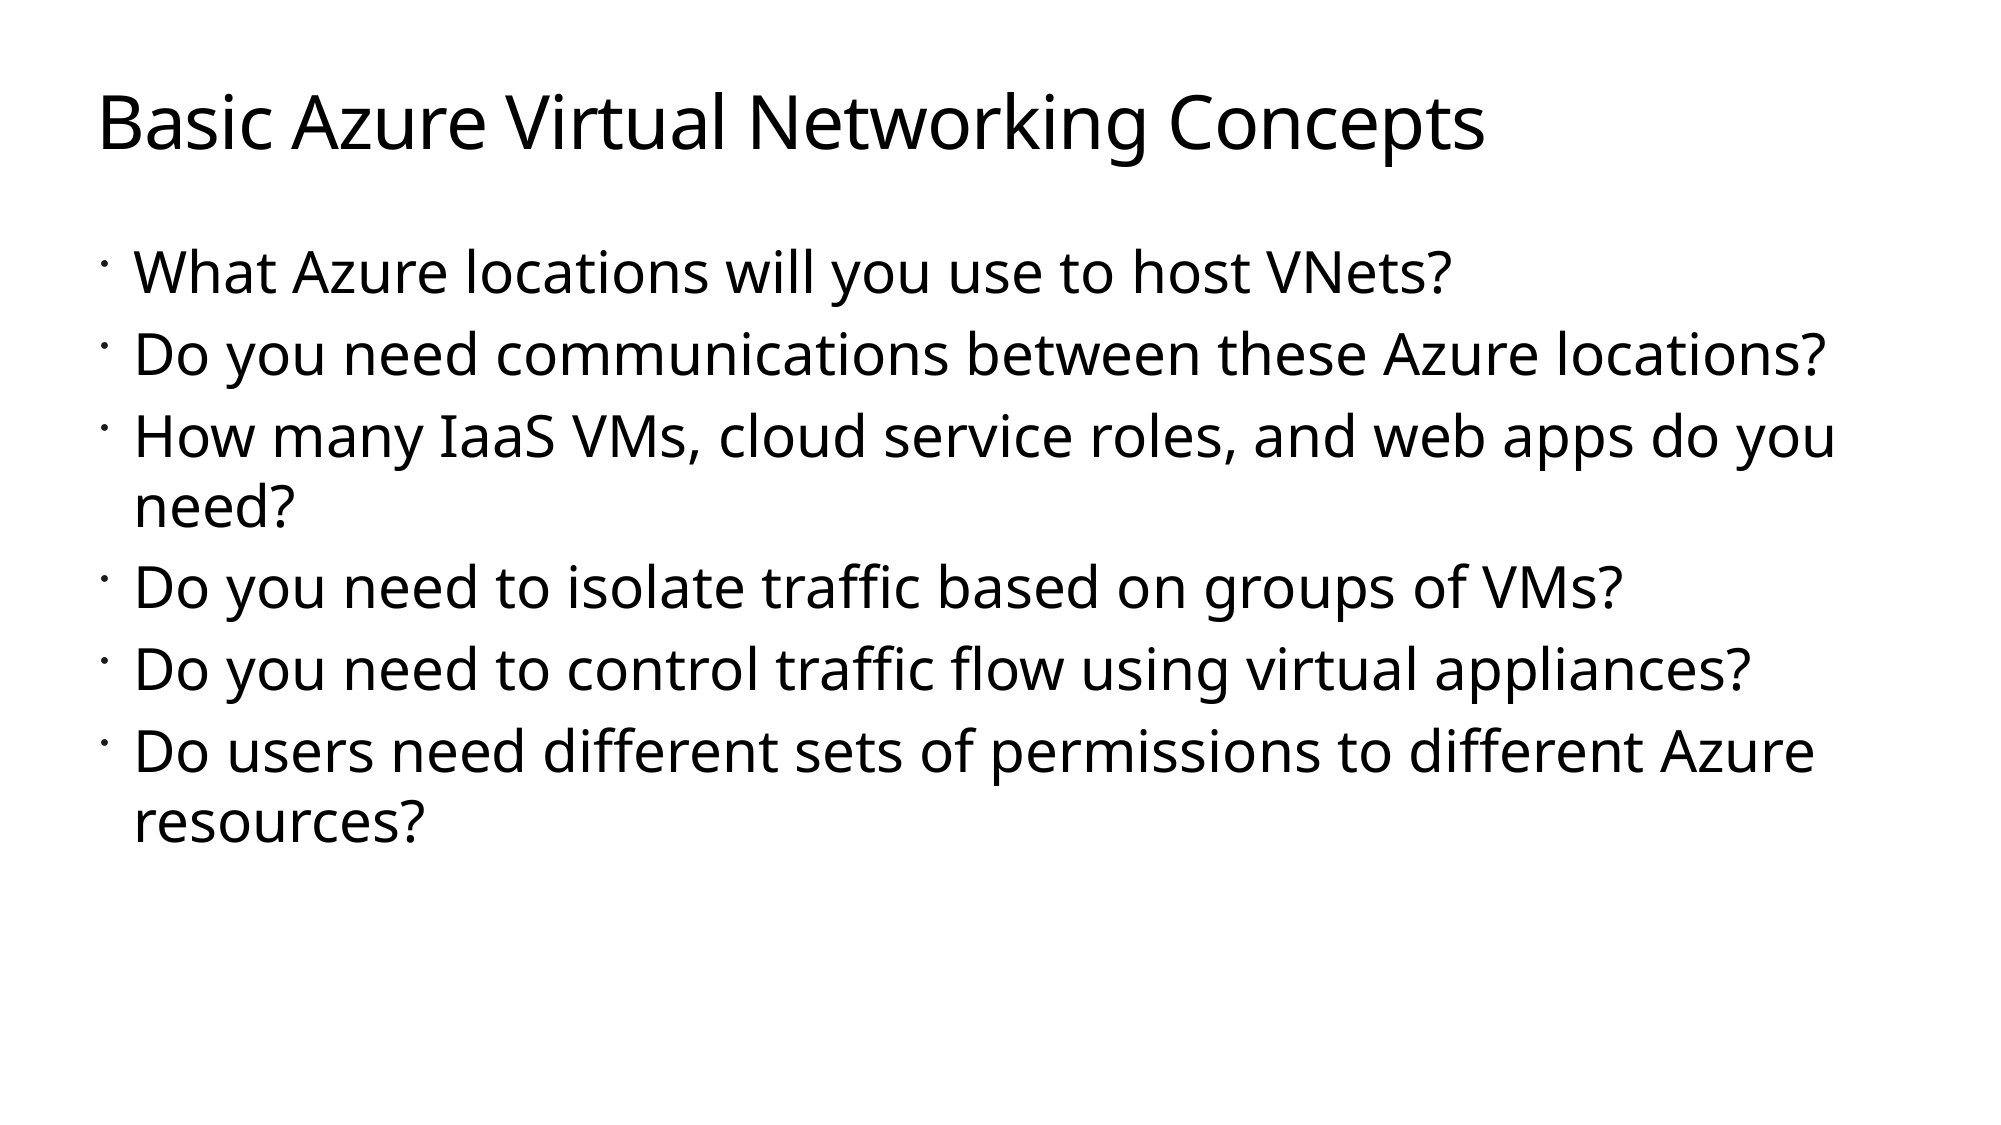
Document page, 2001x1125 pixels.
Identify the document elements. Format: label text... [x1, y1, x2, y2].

title Basic Azure Virtual Networking Concepts [96, 75, 1904, 166]
list What Azure locations will you use to host VNets? Do you need communications between these Azure locations? How many IaaS VMs, cloud service roles, and web apps do you need? Do you need to isolate traffic based on groups of VMs? Do you need to control traffic flow using virtual appliances? Do users need different sets of permissions to different Azure resources? [95, 235, 1904, 886]
